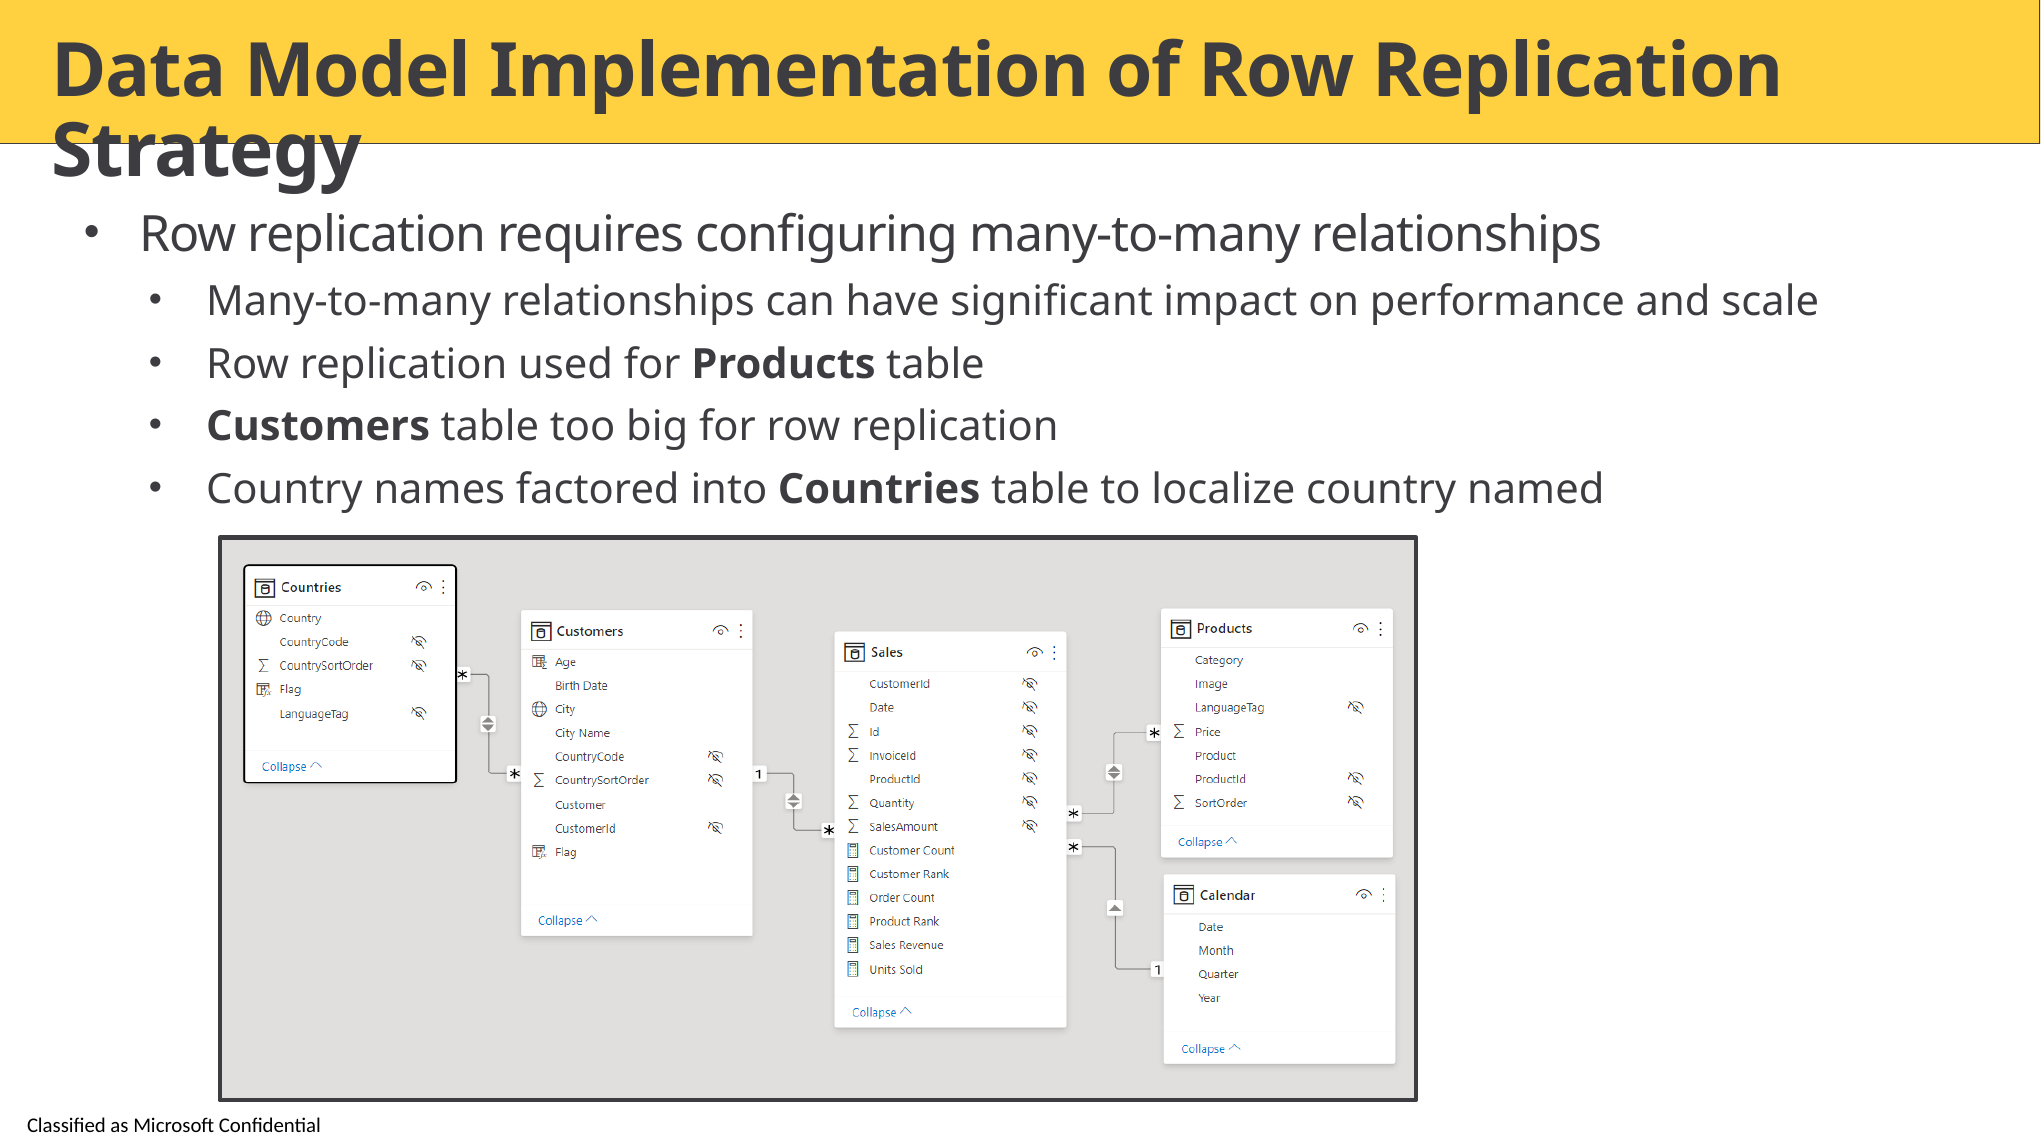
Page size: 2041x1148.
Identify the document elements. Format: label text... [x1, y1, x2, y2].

text_box [280, 135, 314, 143]
text_box [348, 136, 360, 143]
text_box [129, 135, 155, 143]
text_box [162, 135, 192, 143]
title Data Model Implementation of Row Replication Strategy [51, 31, 1988, 113]
text_box [93, 127, 120, 143]
text_box [320, 136, 333, 143]
text_box [56, 122, 88, 143]
text_box [237, 135, 267, 143]
text_box [200, 127, 227, 143]
picture [221, 539, 1414, 1098]
list Row replication requires configuring many-to-many relationships Many-to-many relationships can have significant impact on performance and scale Row replication used for Products table Customers table too big for row replication Country names factored into Countries table to localize country named [83, 201, 1988, 469]
